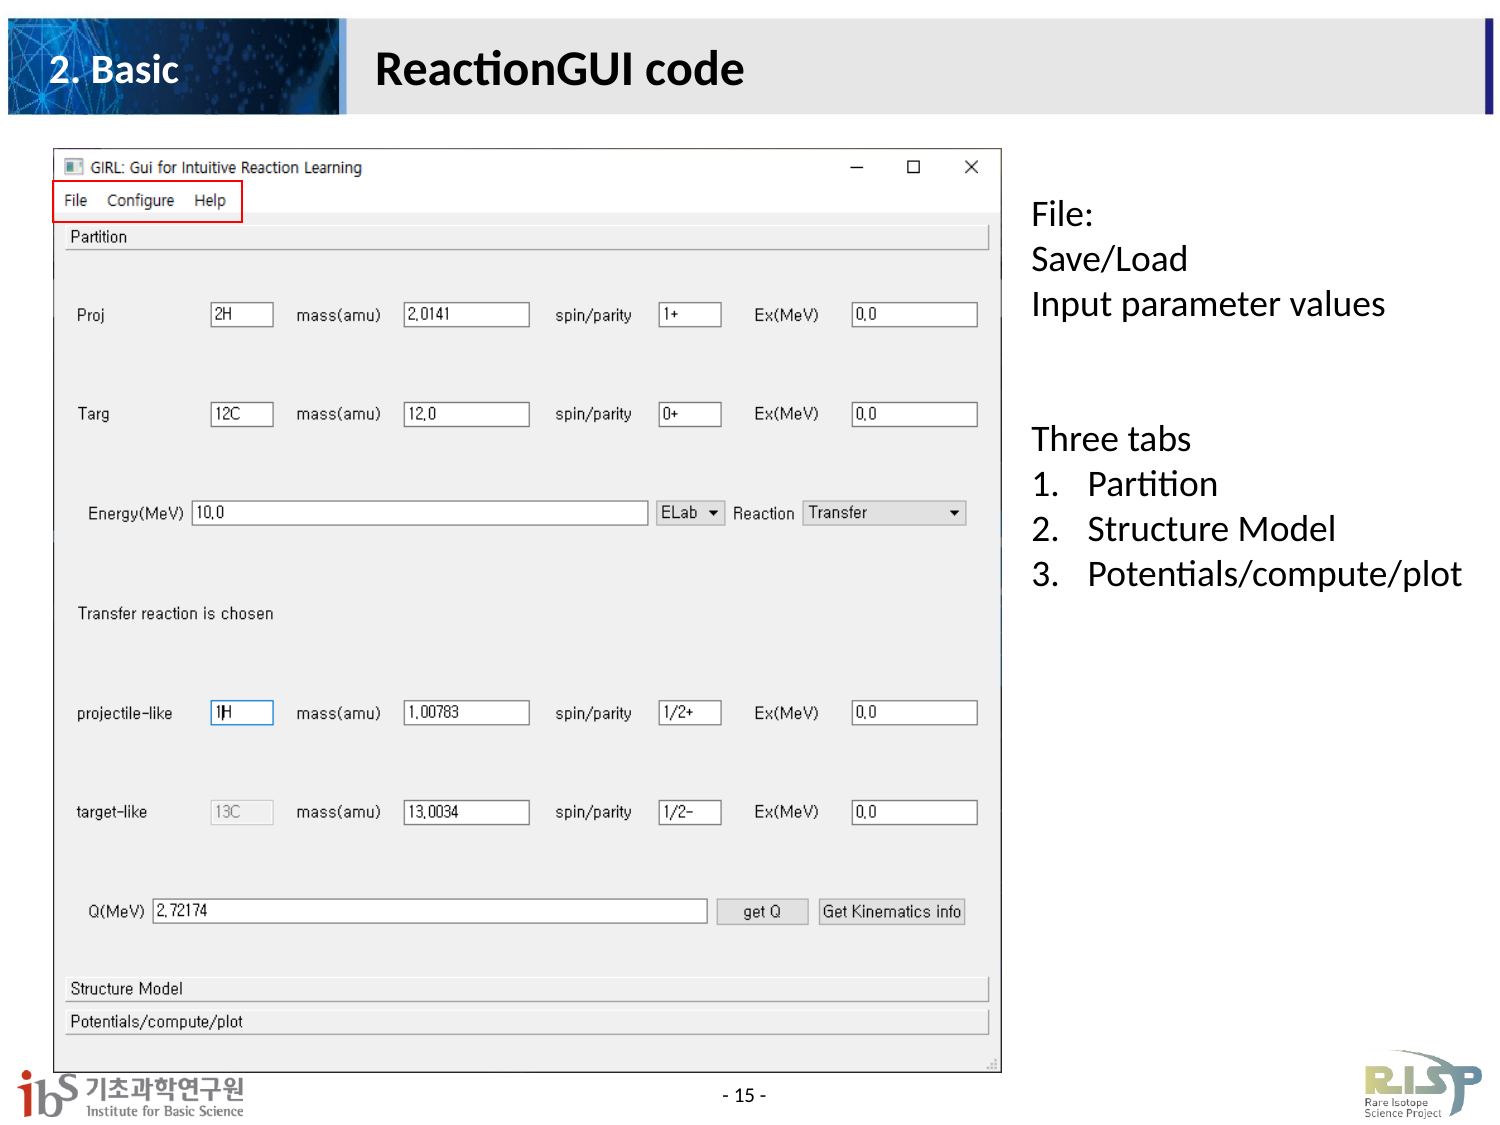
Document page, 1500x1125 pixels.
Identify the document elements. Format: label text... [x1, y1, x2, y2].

picture [17, 148, 1003, 1117]
text_box File: Save/Load Input parameter values Three tabs Partition Structure Model Potentials/compute/plot [1016, 181, 1478, 737]
picture [2, 10, 1500, 130]
picture [1364, 1049, 1482, 1119]
